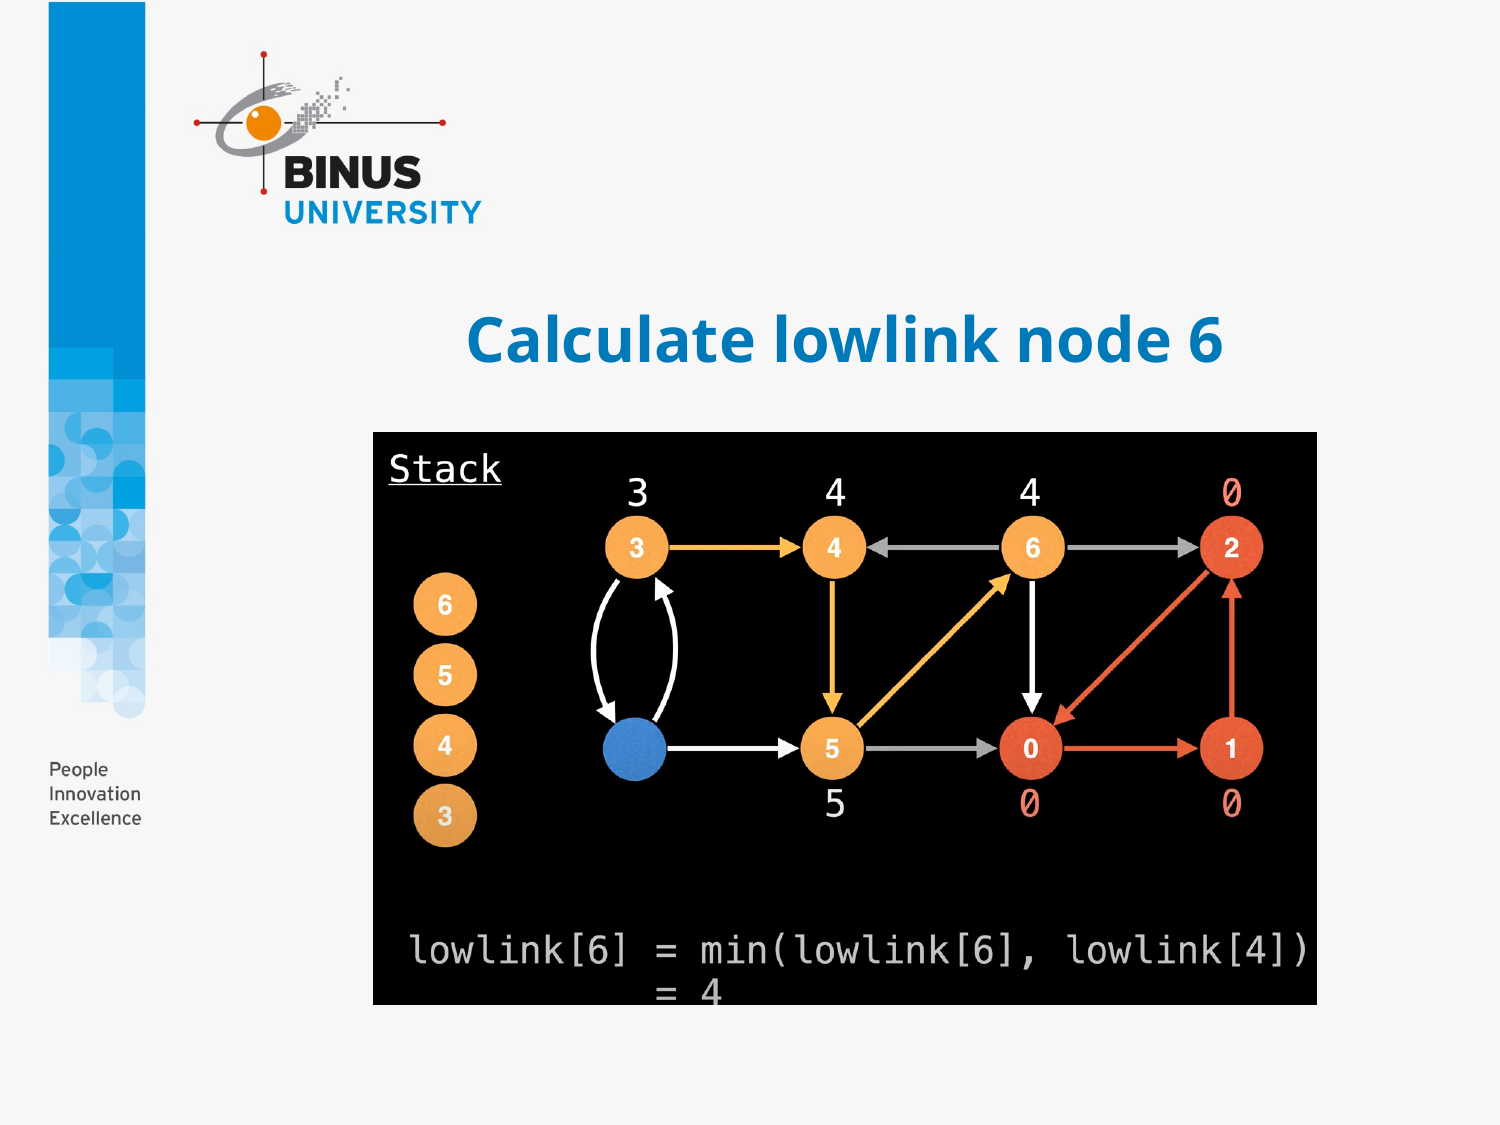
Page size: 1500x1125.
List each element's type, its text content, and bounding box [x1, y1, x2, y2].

picture [0, 0, 1500, 845]
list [373, 432, 1318, 1006]
title Calculate lowlink node 6 [265, 243, 1425, 431]
